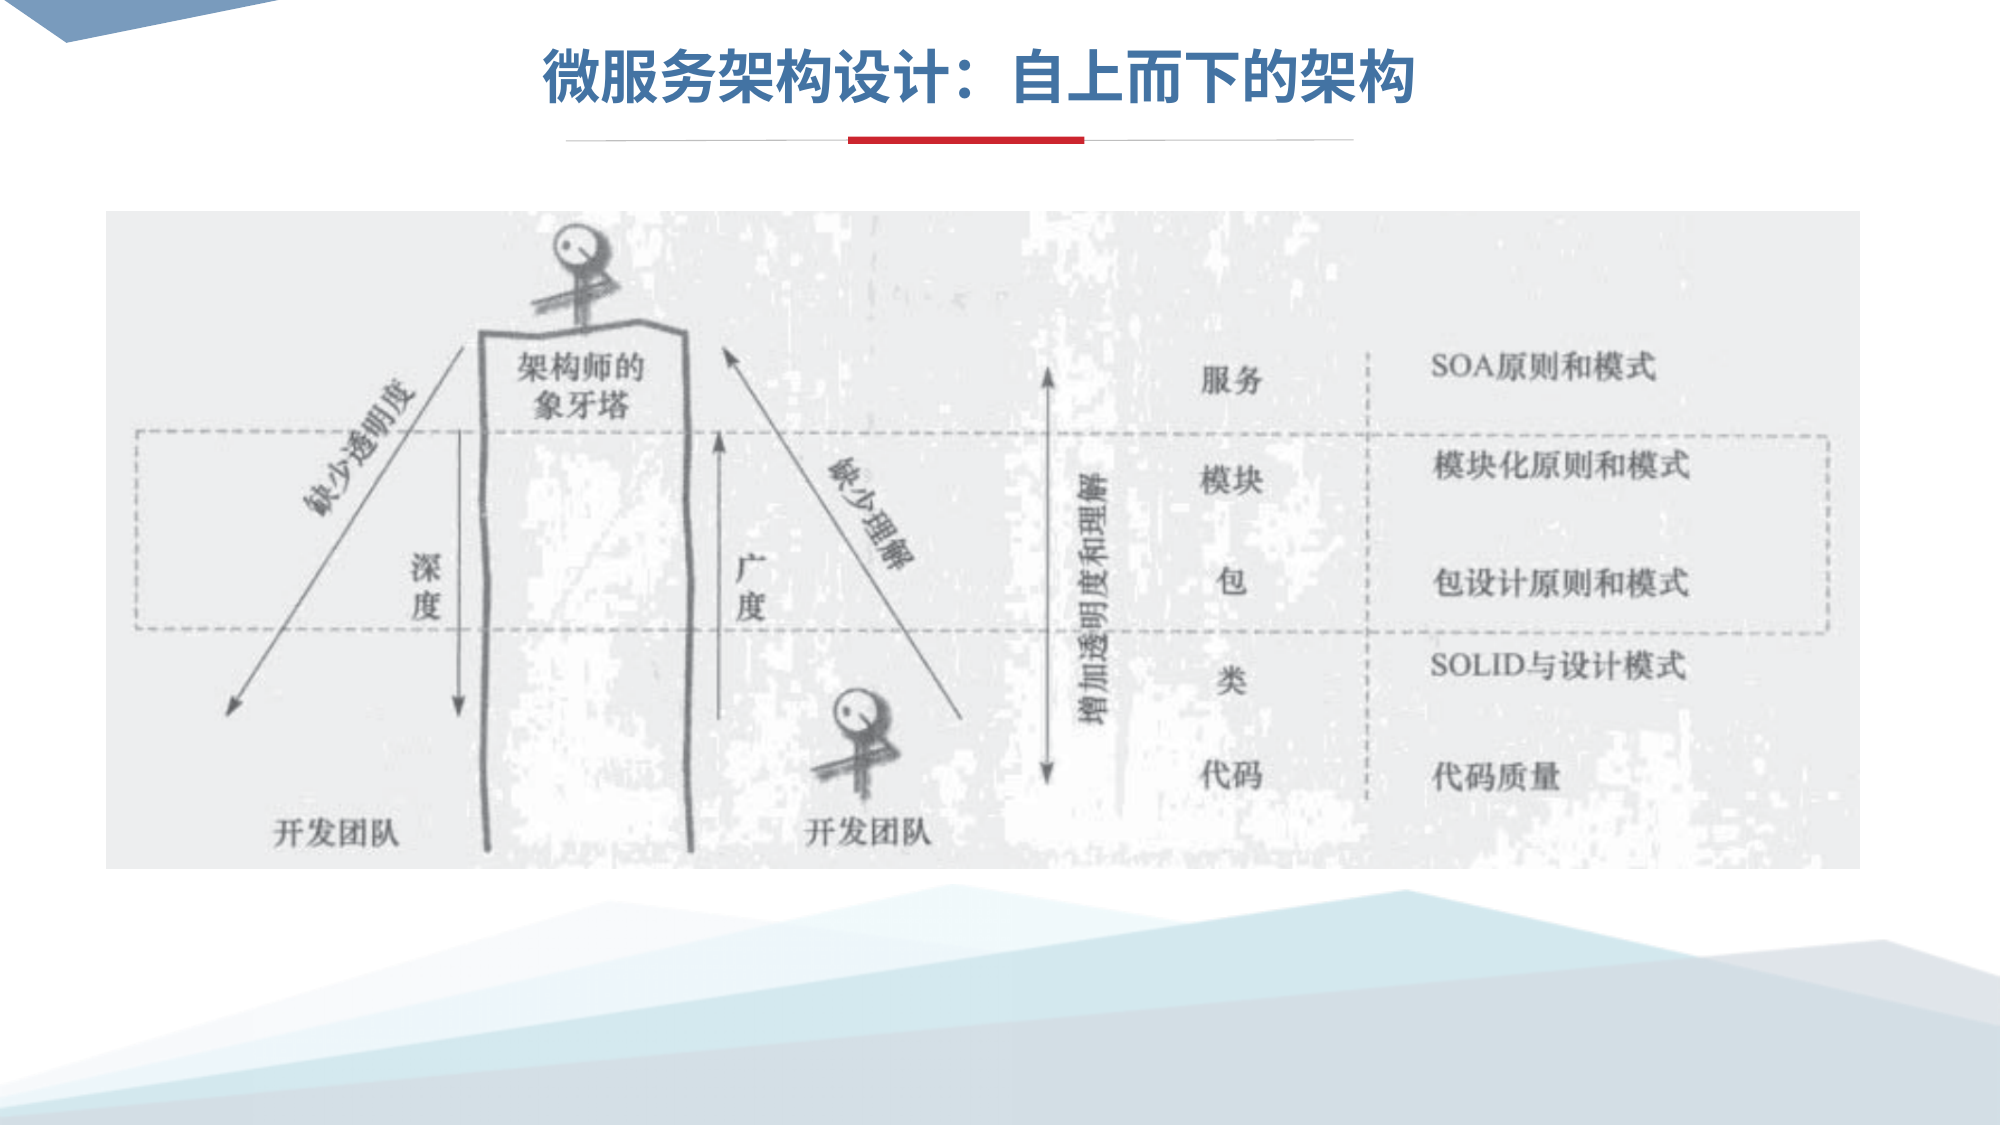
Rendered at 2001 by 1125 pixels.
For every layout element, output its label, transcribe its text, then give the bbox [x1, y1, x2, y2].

picture [106, 211, 1860, 869]
text_box [848, 136, 1085, 144]
text_box 微服务架构设计：自上而下的架构 [520, 32, 1439, 118]
picture [0, 884, 2000, 1125]
text_box [4, 0, 279, 43]
